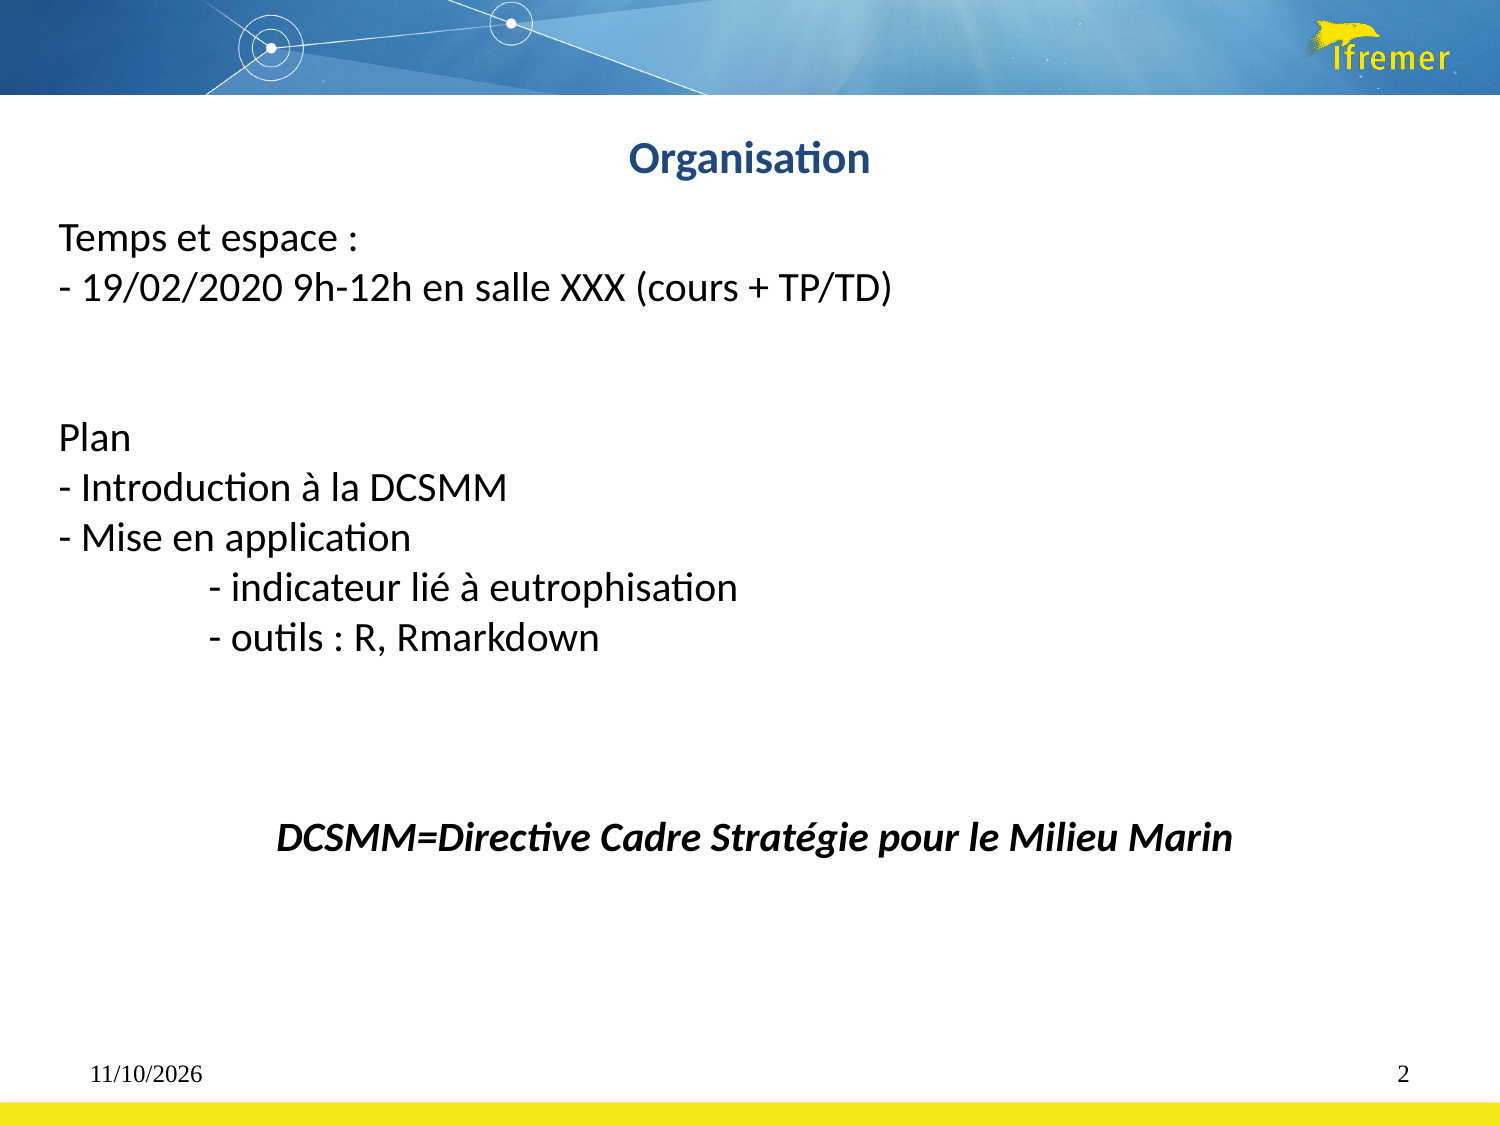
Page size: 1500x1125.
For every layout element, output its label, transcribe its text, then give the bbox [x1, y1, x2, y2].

text_box [1074, 1042, 1425, 1103]
text_box [74, 1042, 425, 1103]
text_box Organisation [75, 118, 1425, 192]
text_box Temps et espace : - 19/02/2020 9h-12h en salle XXX (cours + TP/TD) Plan - Introduction à la DCSMM - Mise en application - indicateur lié à eutrophisation - outils : R, Rmarkdown DCSMM=Directive Cadre Stratégie pour le Milieu Marin [43, 202, 1467, 1033]
picture [0, 0, 1500, 95]
